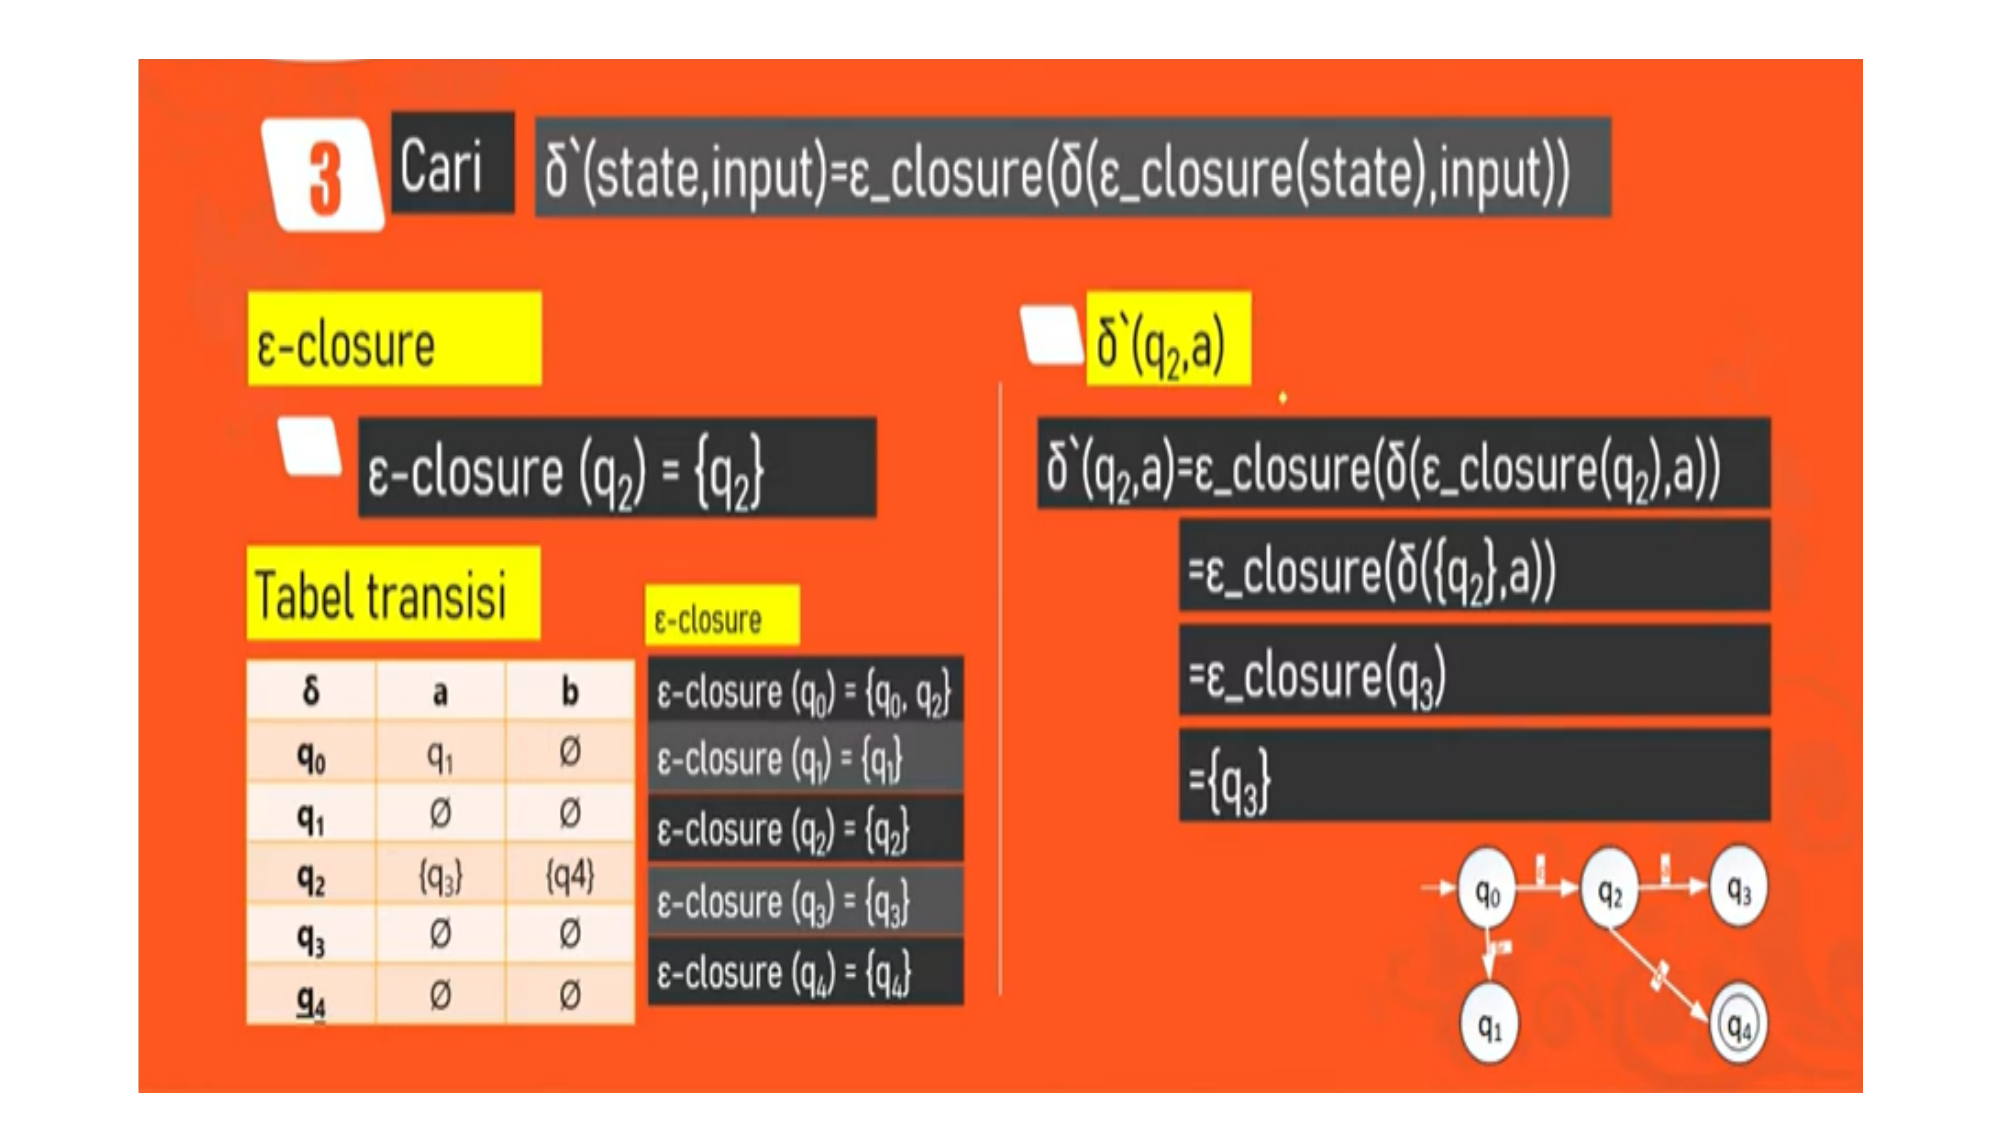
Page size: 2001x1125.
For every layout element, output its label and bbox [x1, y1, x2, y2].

list [137, 59, 1863, 1094]
